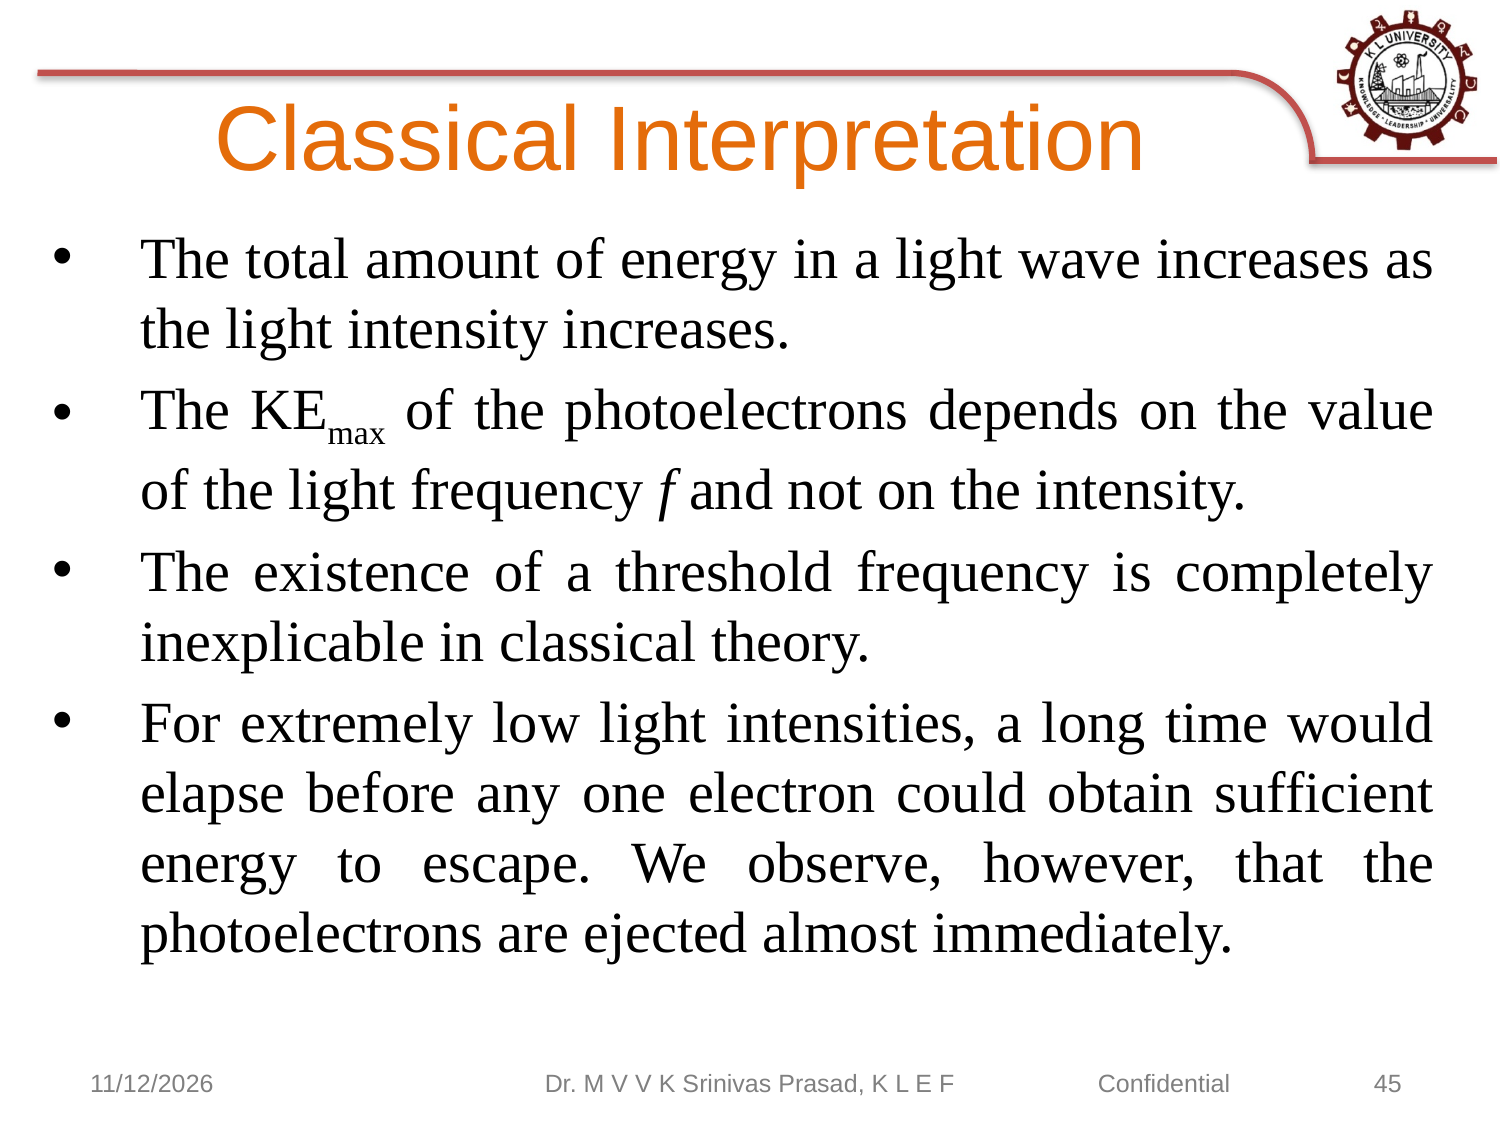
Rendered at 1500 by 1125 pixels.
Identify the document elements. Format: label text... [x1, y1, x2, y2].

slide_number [75, 1052, 425, 1113]
footer Dr. M V V K Srinivas Prasad, K L E F [512, 1052, 988, 1113]
title Classical Interpretation [74, 79, 1288, 188]
picture [1333, 5, 1481, 154]
slide_number Confidential 45 [1074, 1052, 1425, 1113]
list The total amount of energy in a light wave increases as the light intensity increases. The KEmax of the photoelectrons depends on the value of the light frequency f and not on the intensity. The existence of a threshold frequency is completely inexplicable in classical theory. For extremely low light intensities, a long time would elapse before any one electron could obtain sufficient energy to escape. We observe, however, that the photoelectrons are ejected almost immediately. [37, 212, 1451, 1038]
